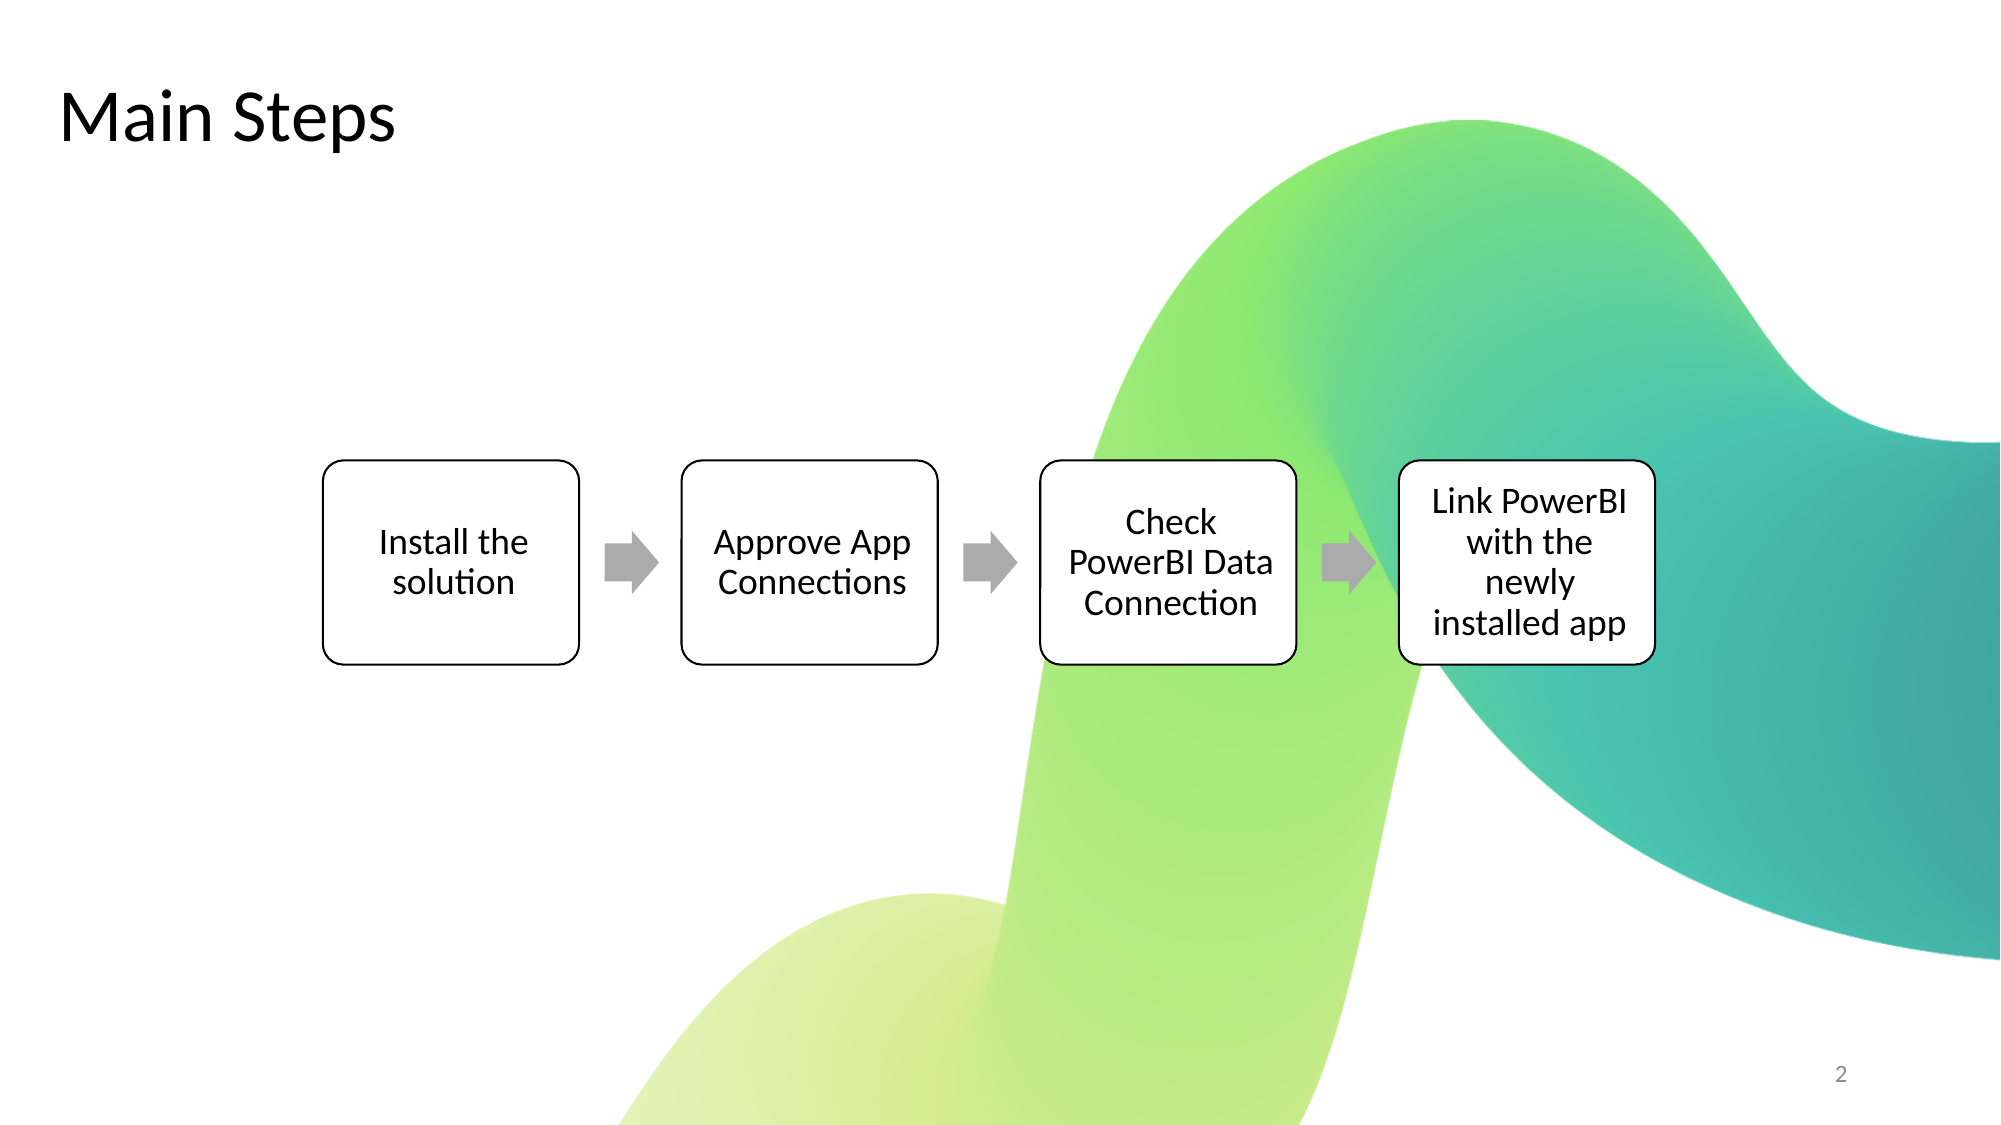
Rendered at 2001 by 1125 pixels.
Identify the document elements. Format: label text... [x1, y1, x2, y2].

picture [602, 0, 2000, 1125]
text_box Main Steps [44, 58, 602, 164]
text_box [322, 117, 1656, 1007]
